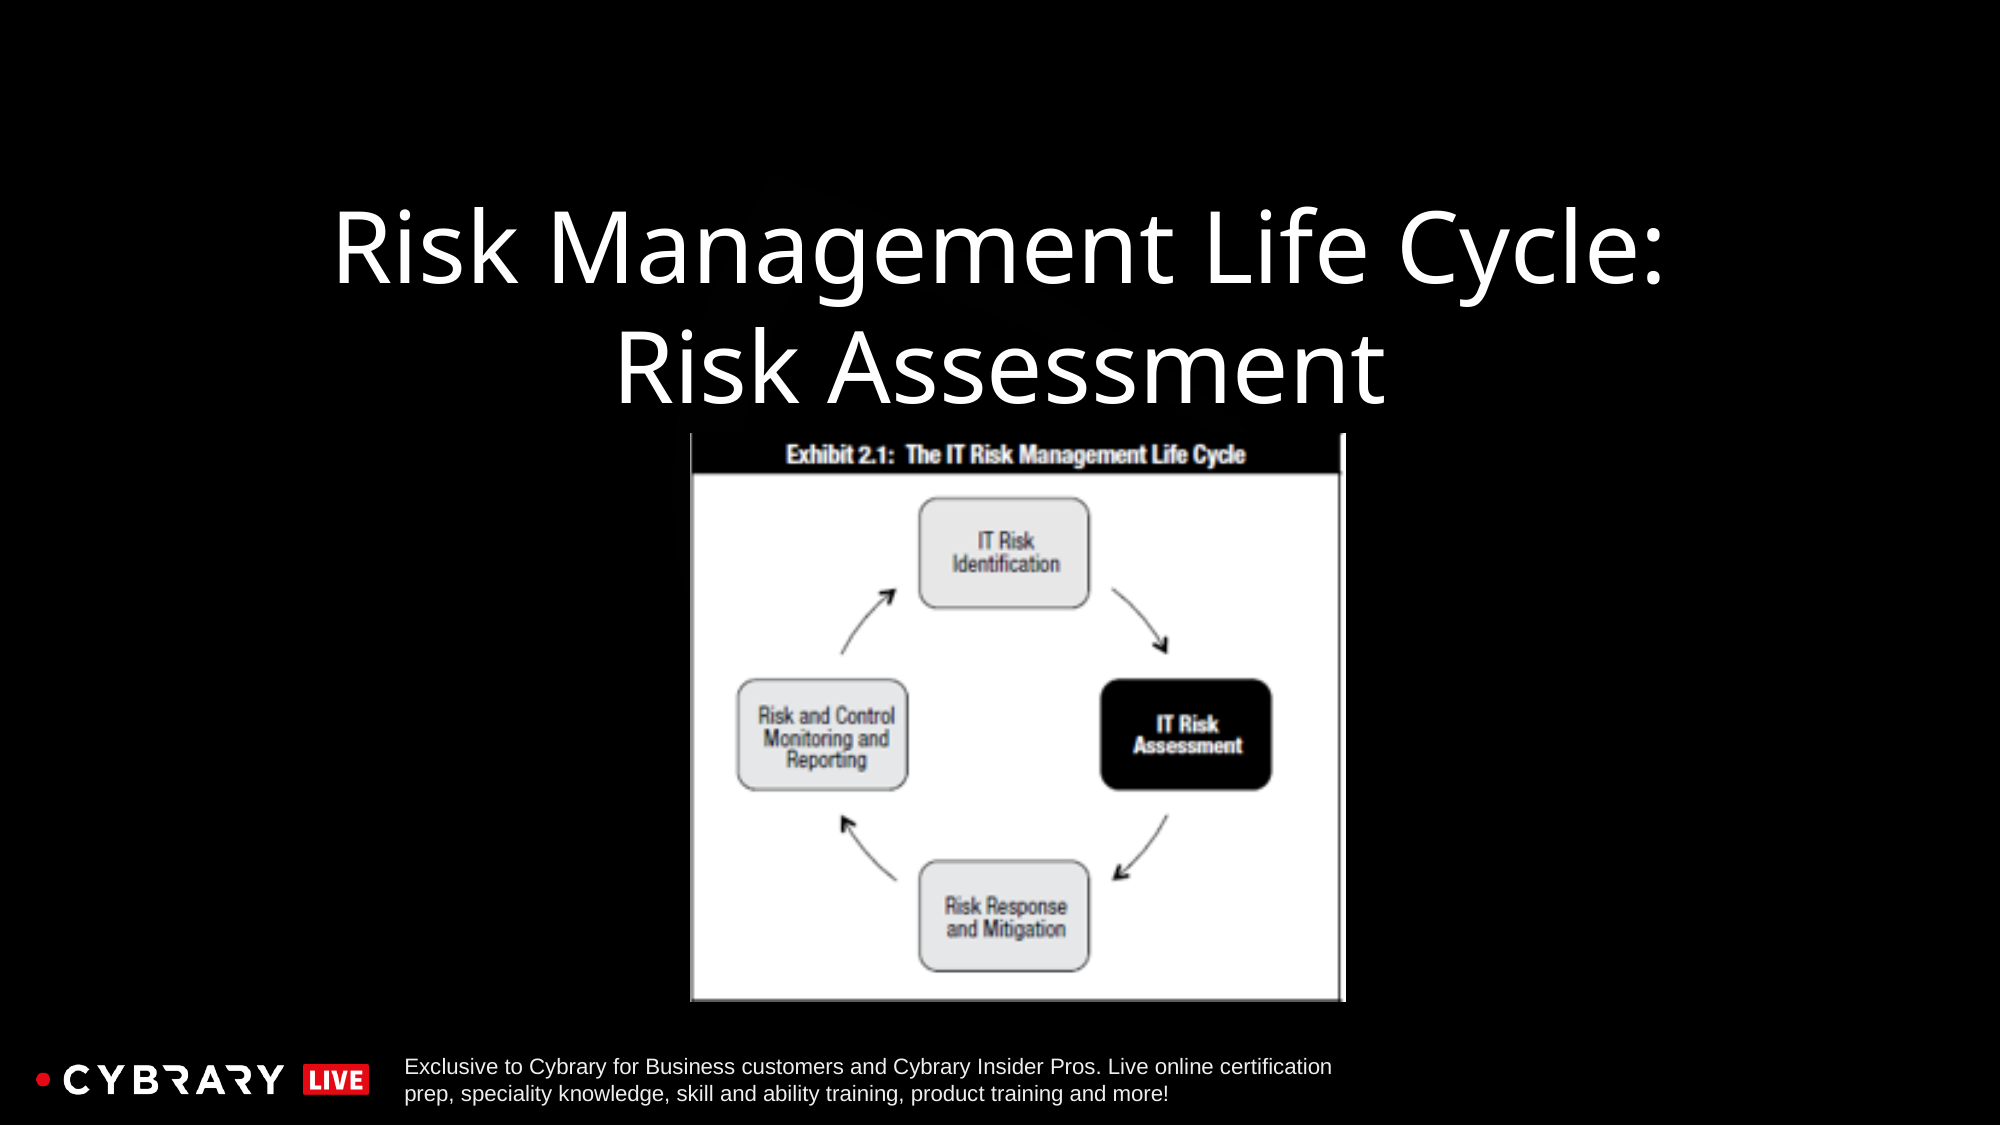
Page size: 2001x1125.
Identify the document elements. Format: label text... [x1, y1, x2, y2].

picture [36, 1064, 369, 1095]
picture [673, 432, 1346, 1002]
title Risk Management Life Cycle: Risk Assessment [303, 63, 1697, 544]
